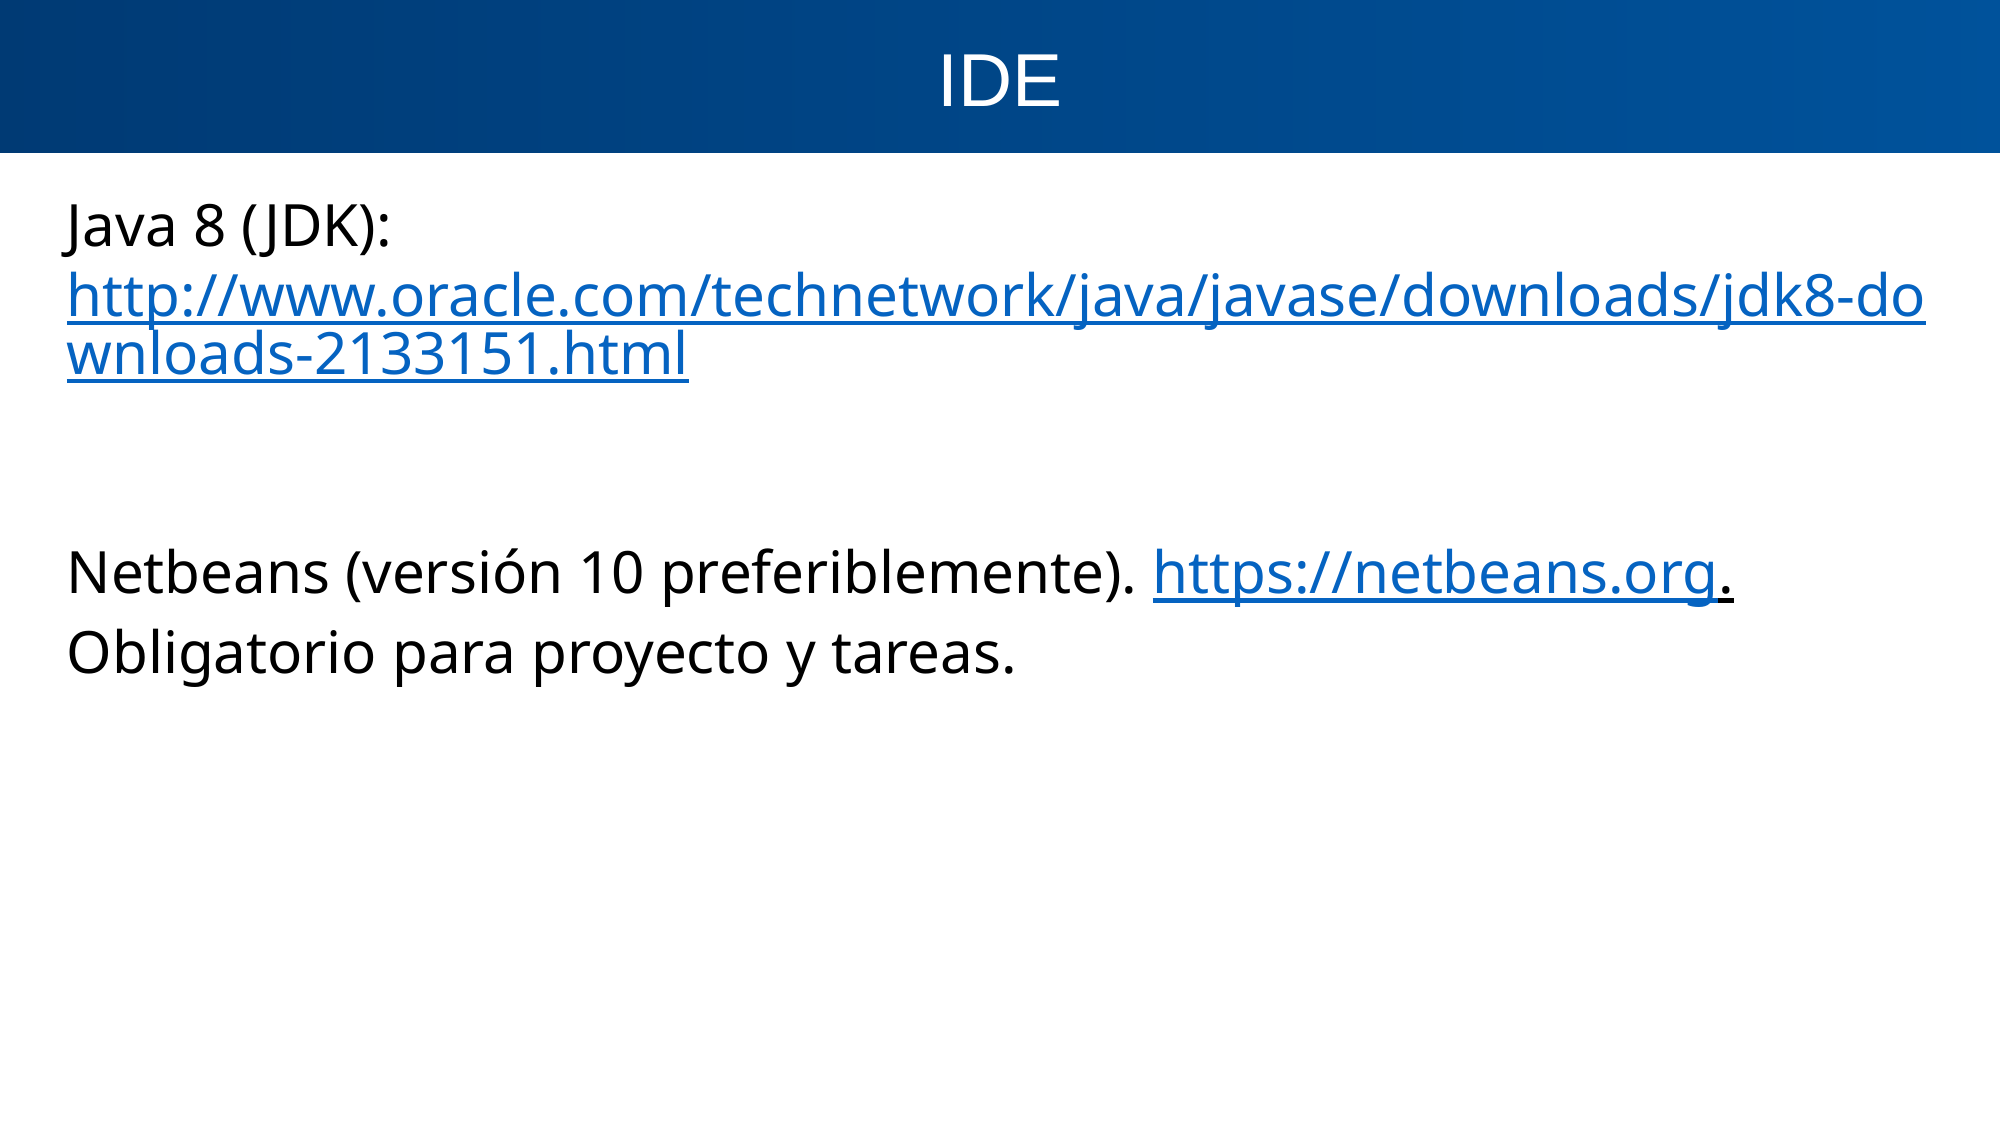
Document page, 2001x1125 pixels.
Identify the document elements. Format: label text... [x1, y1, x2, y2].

text_box Java 8 (JDK): http://www.oracle.com/technetwork/java/javase/downloads/jdk8-downloads-2133151.html Netbeans (versión 10 preferiblemente). https://netbeans.org. Obligatorio para proyecto y tareas. [66, 187, 1927, 627]
text_box IDE [0, 0, 2000, 154]
